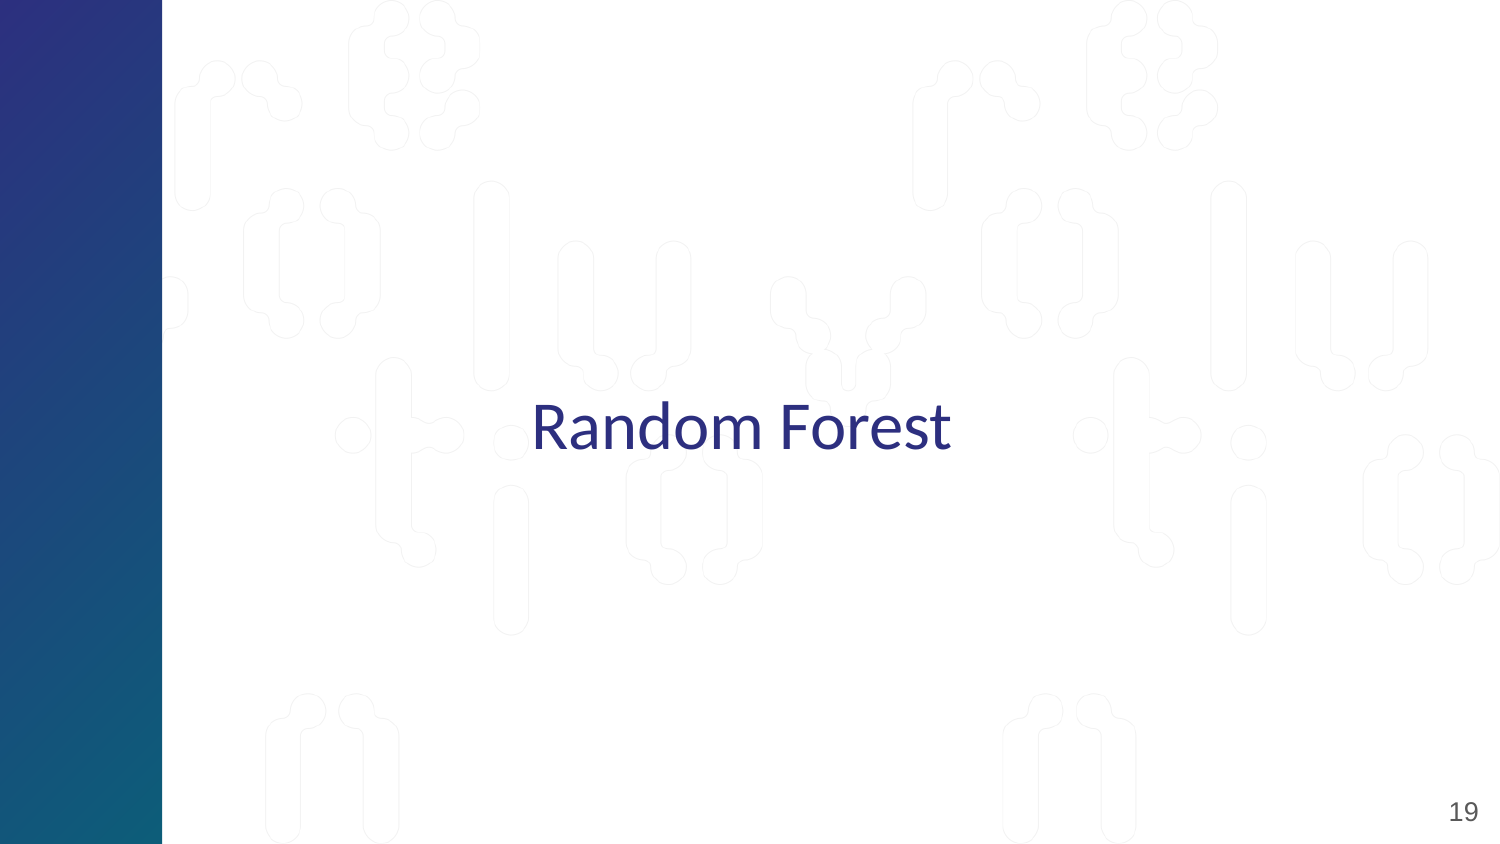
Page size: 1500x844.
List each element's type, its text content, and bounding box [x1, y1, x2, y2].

title Random Forest [51, 352, 1449, 491]
slide_number 19 [1403, 779, 1494, 844]
